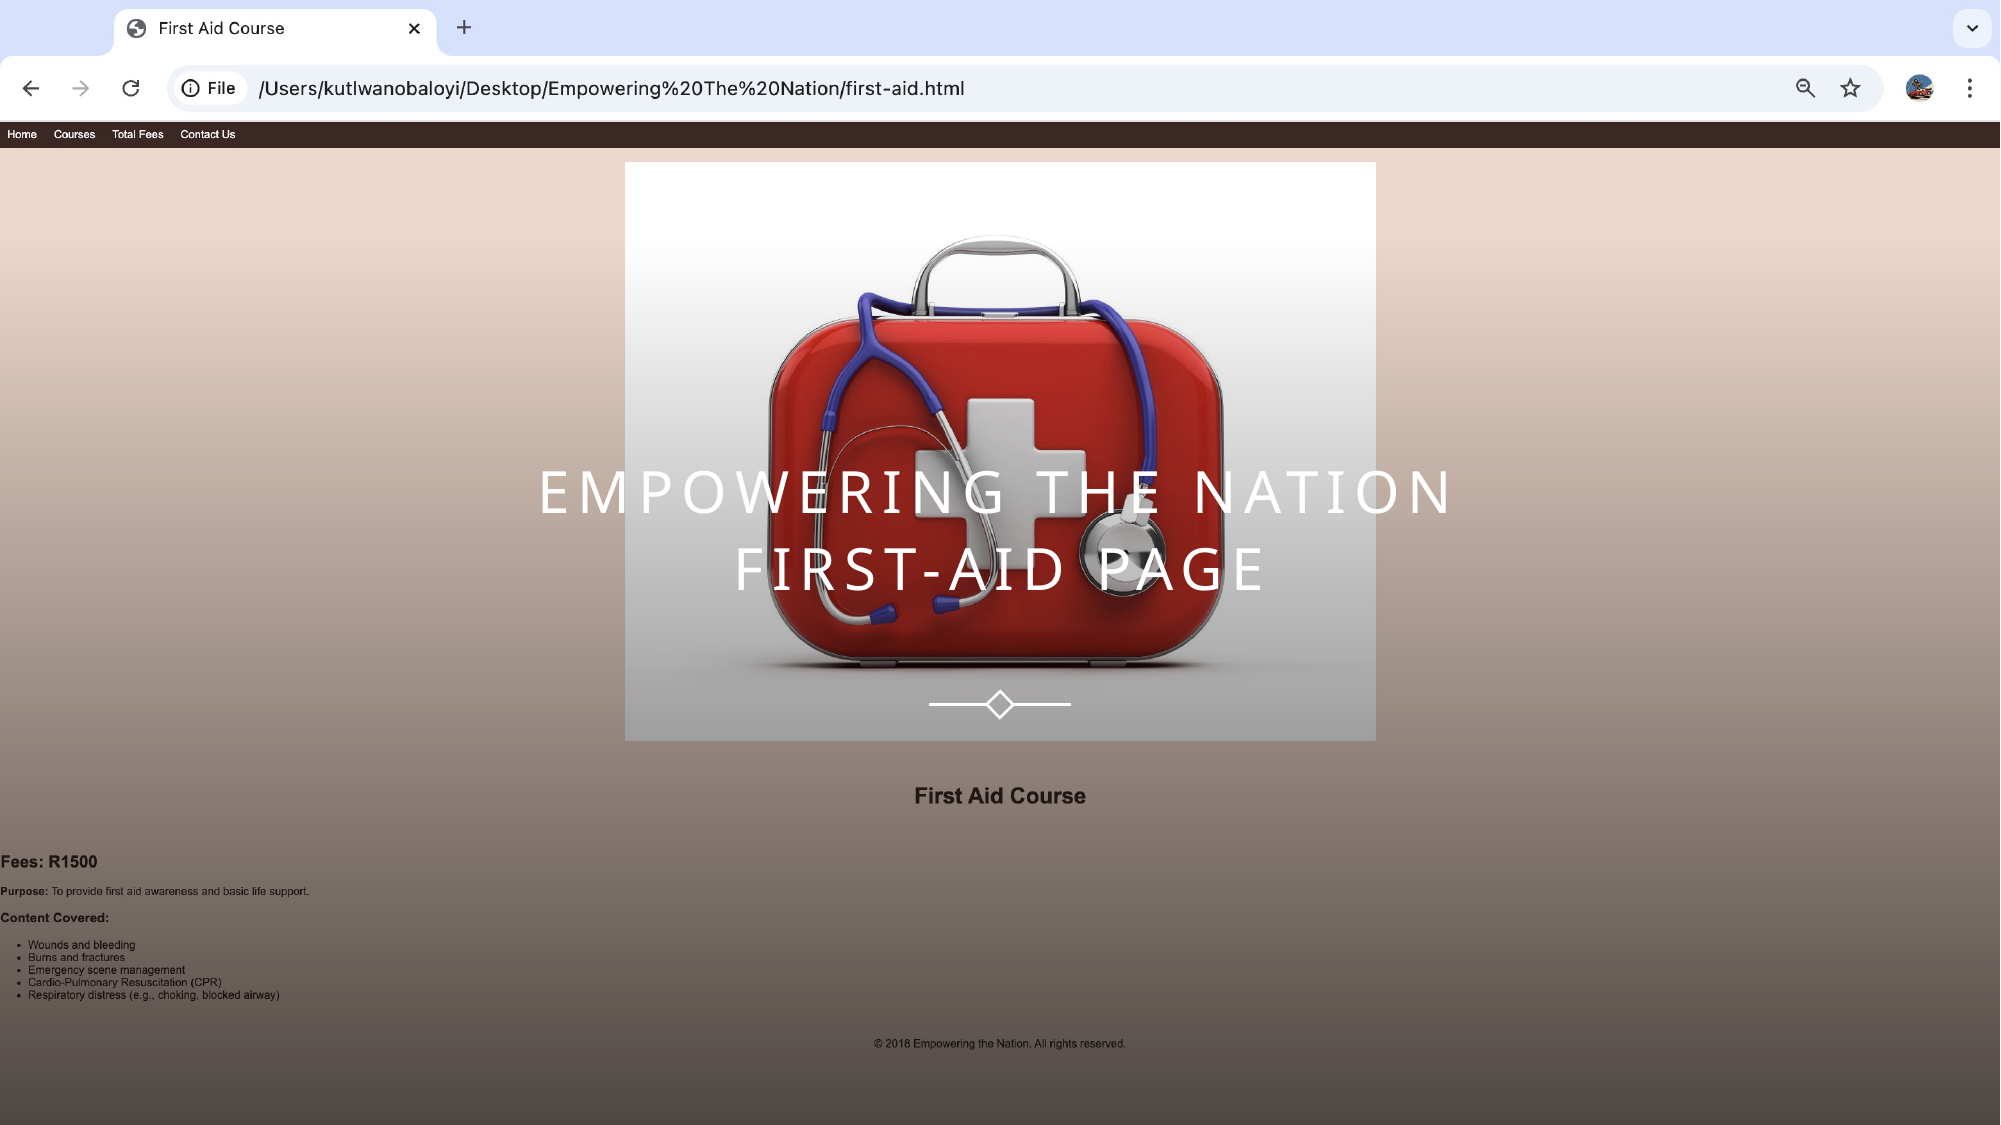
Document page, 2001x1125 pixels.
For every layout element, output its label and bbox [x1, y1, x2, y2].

list [0, 0, 2000, 1125]
text_box [928, 695, 1072, 715]
